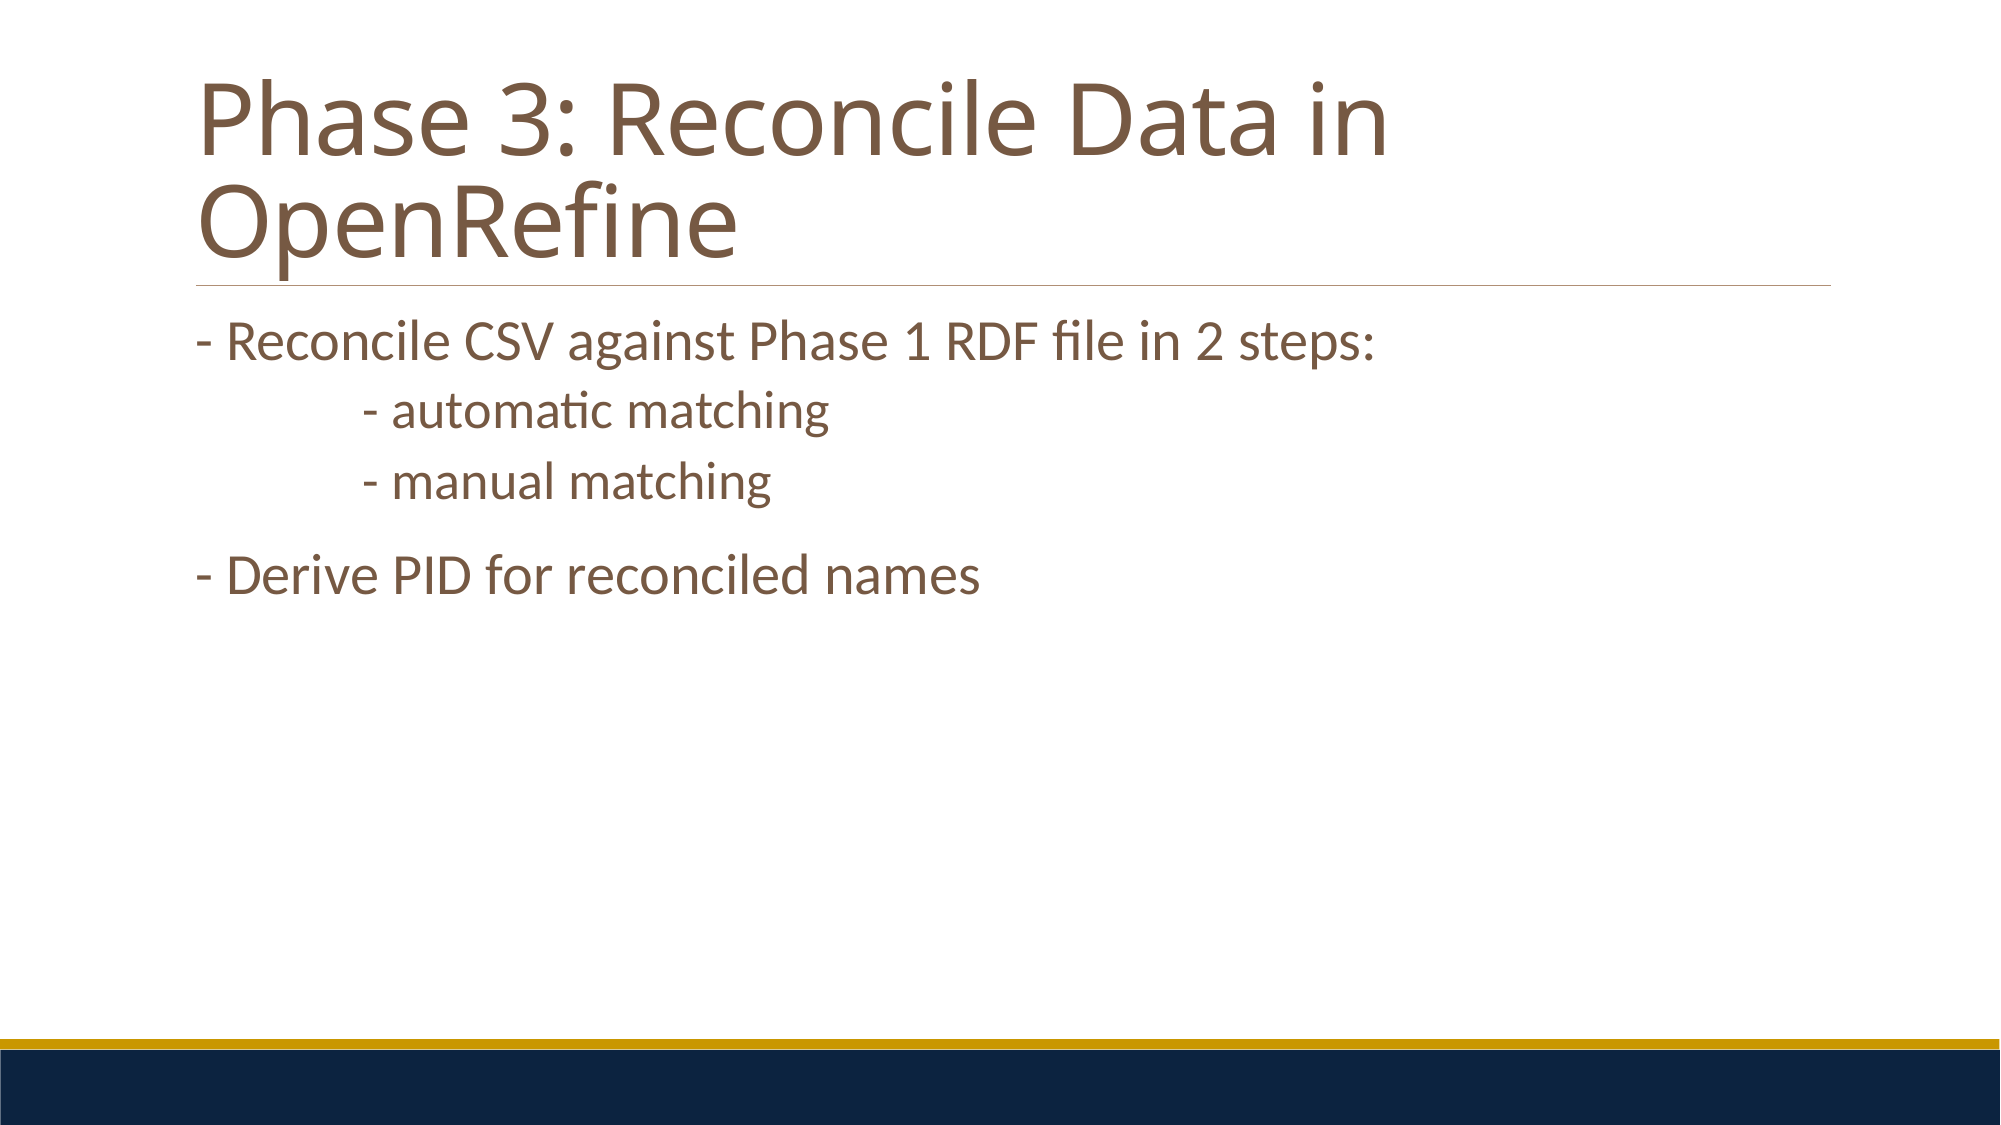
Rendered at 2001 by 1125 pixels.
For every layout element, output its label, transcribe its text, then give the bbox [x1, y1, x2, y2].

title Phase 3: Reconcile Data in OpenRefine [180, 47, 1830, 285]
list - Reconcile CSV against Phase 1 RDF file in 2 steps: - automatic matching - manual matching - Derive PID for reconciled names [180, 302, 1830, 963]
